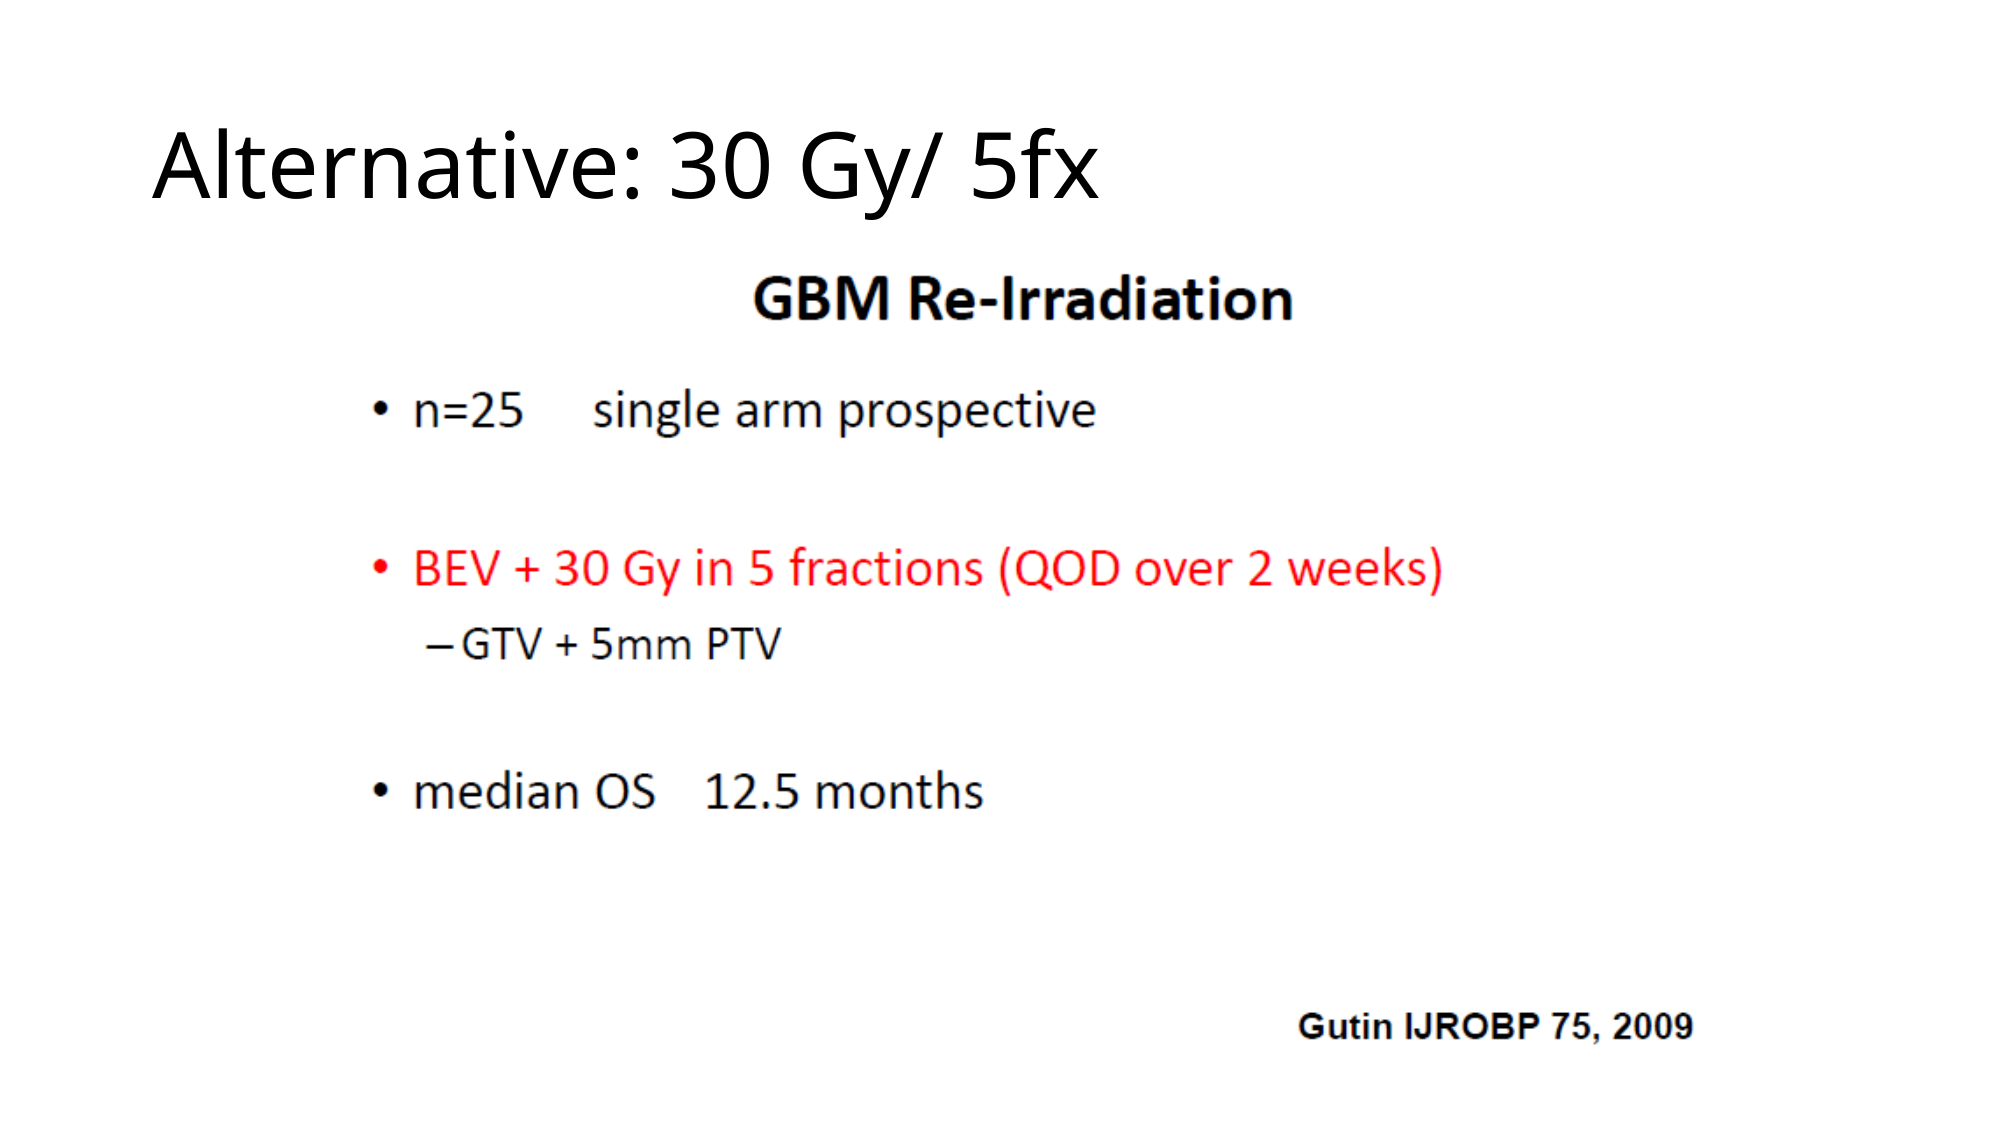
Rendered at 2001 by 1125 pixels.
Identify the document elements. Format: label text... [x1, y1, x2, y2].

picture [298, 257, 1734, 1055]
title Alternative: 30 Gy/ 5fx [137, 59, 1863, 278]
